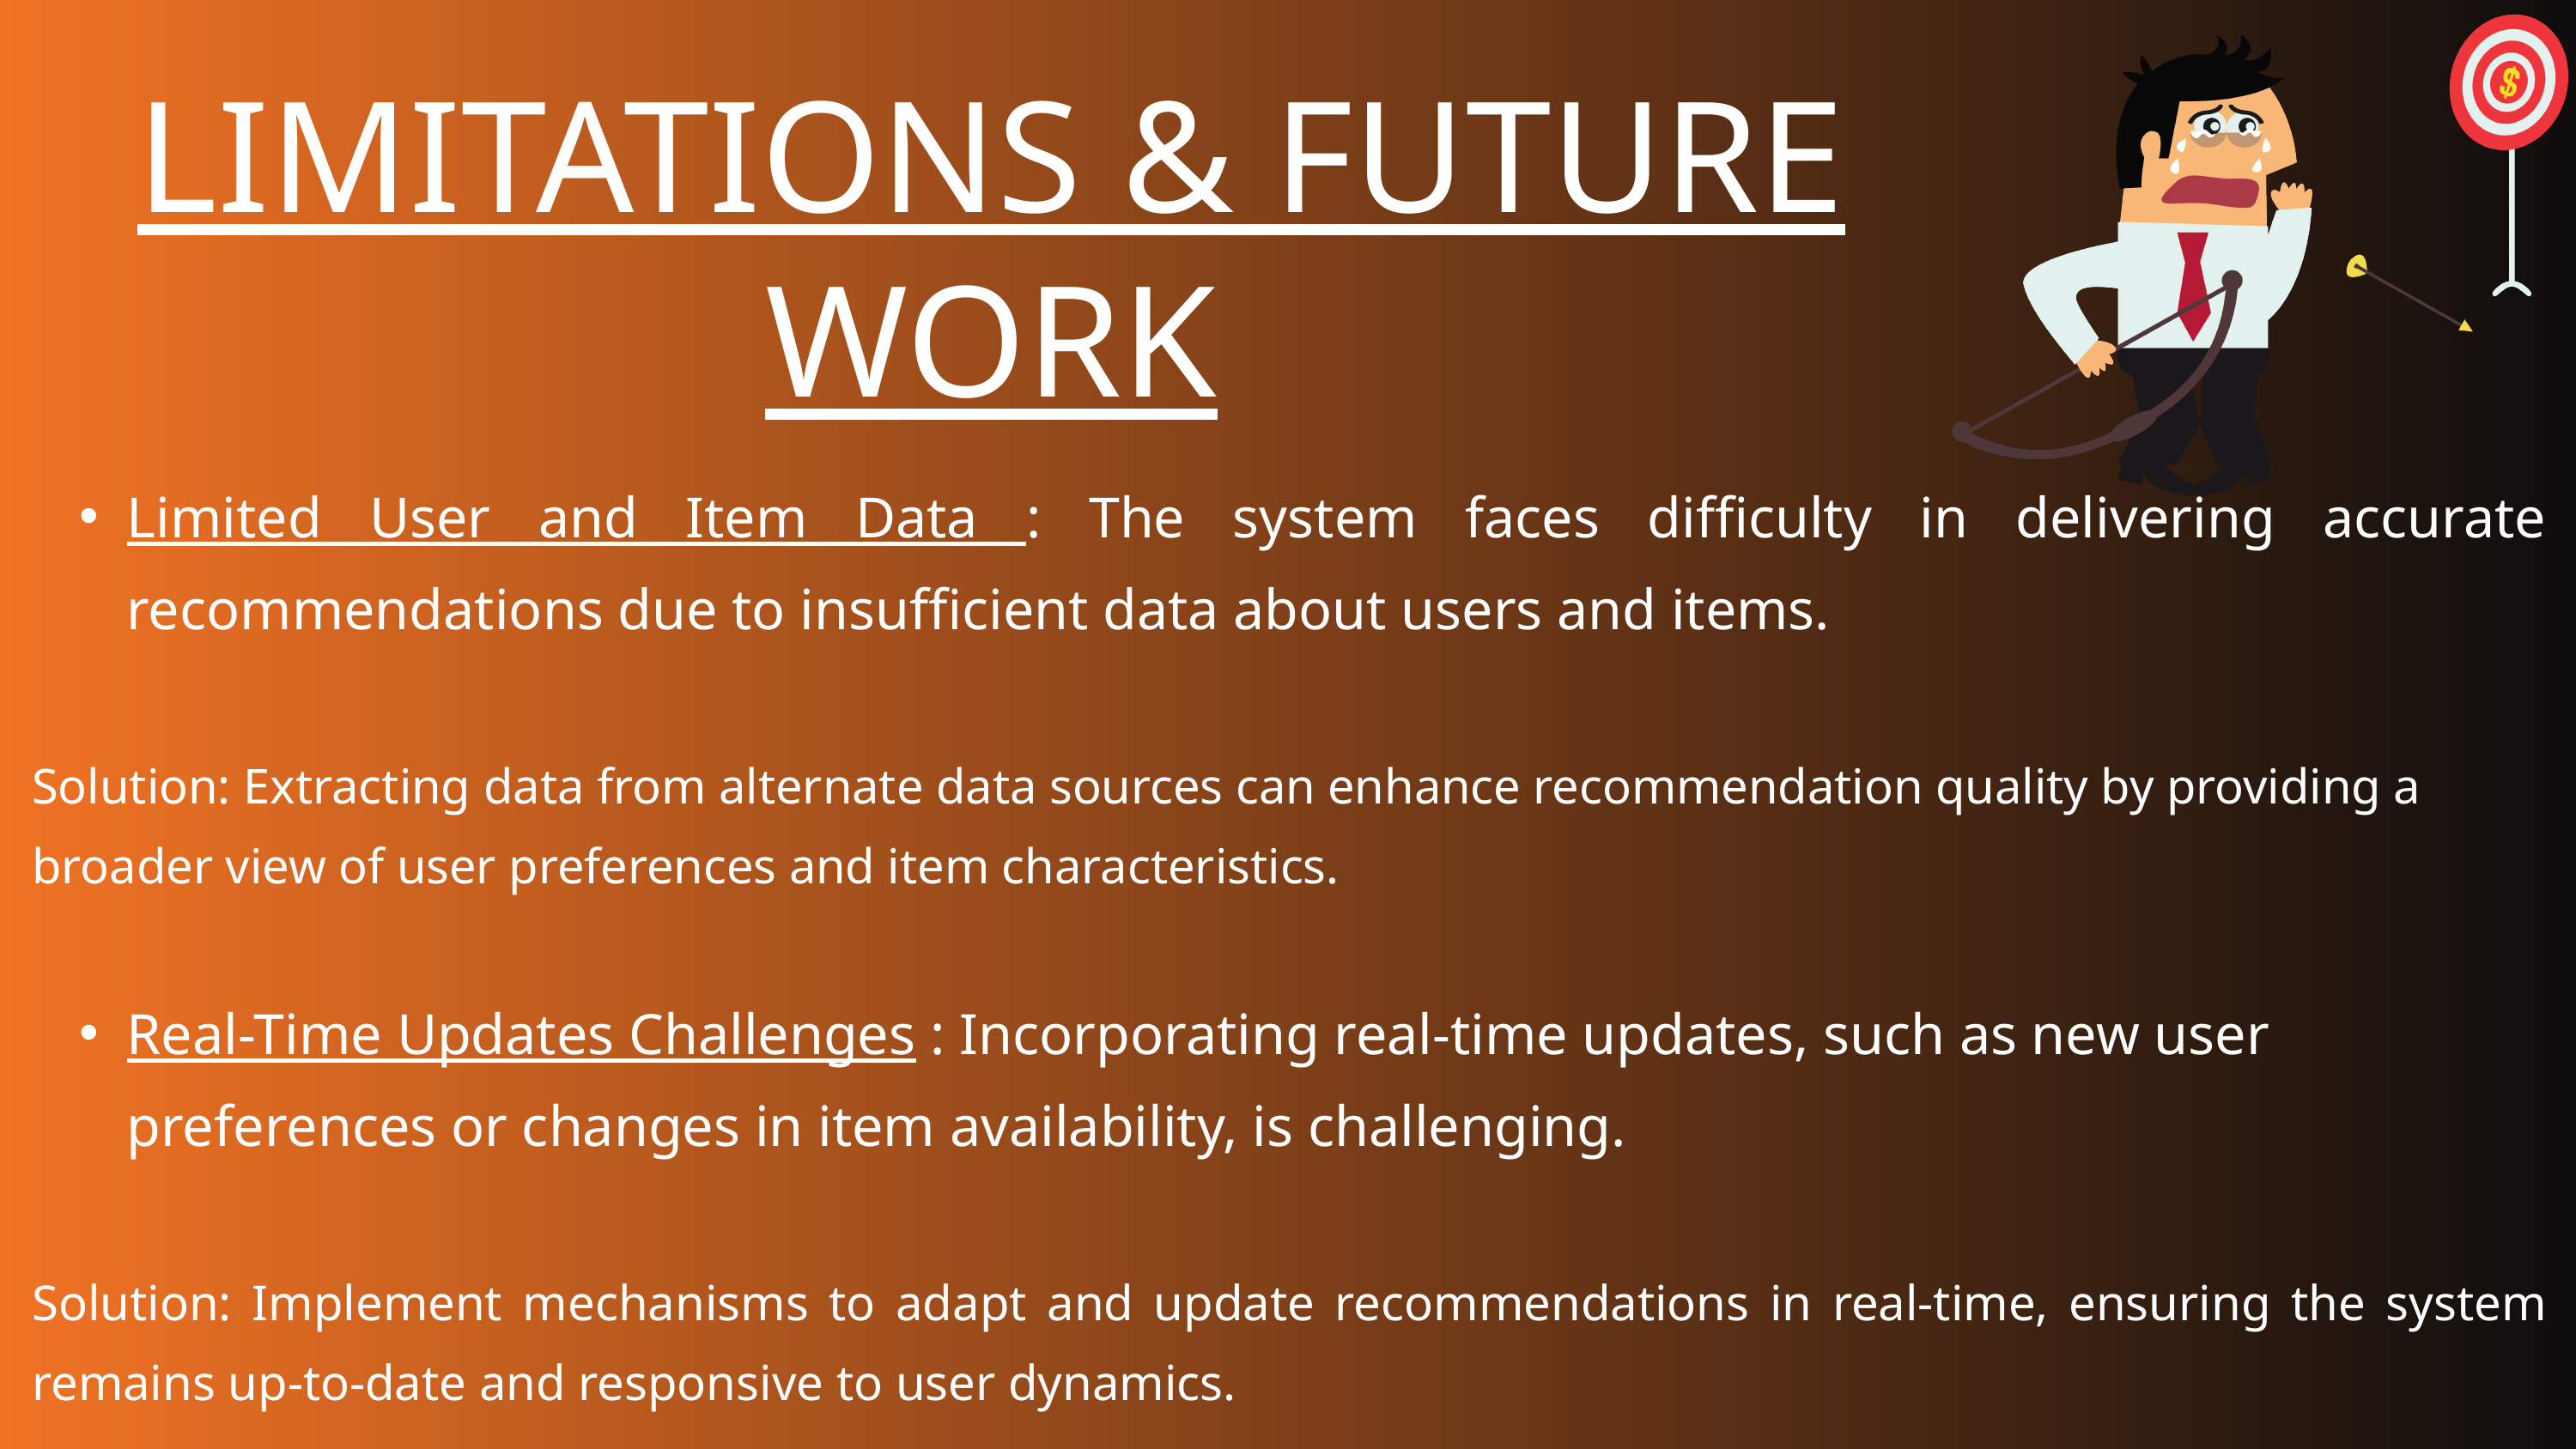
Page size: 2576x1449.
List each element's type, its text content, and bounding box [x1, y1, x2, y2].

text_box LIMITATIONS & FUTURE WORK​ [32, 58, 1951, 428]
text_box [1950, 7, 2576, 496]
text_box Limited User and Item Data : The system faces difficulty in delivering accurate recommendations due to insufficient data about users and items. Solution: Extracting data from alternate data sources can enhance recommendation quality by providing a broader view of user preferences and item characteristics. Real-Time Updates Challenges : Incorporating real-time updates, such as new user preferences or changes in item availability, is challenging. Solution: Implement mechanisms to adapt and update recommendations in real-time, ensuring the system remains up-to-date and responsive to user dynamics. [32, 456, 2548, 1411]
